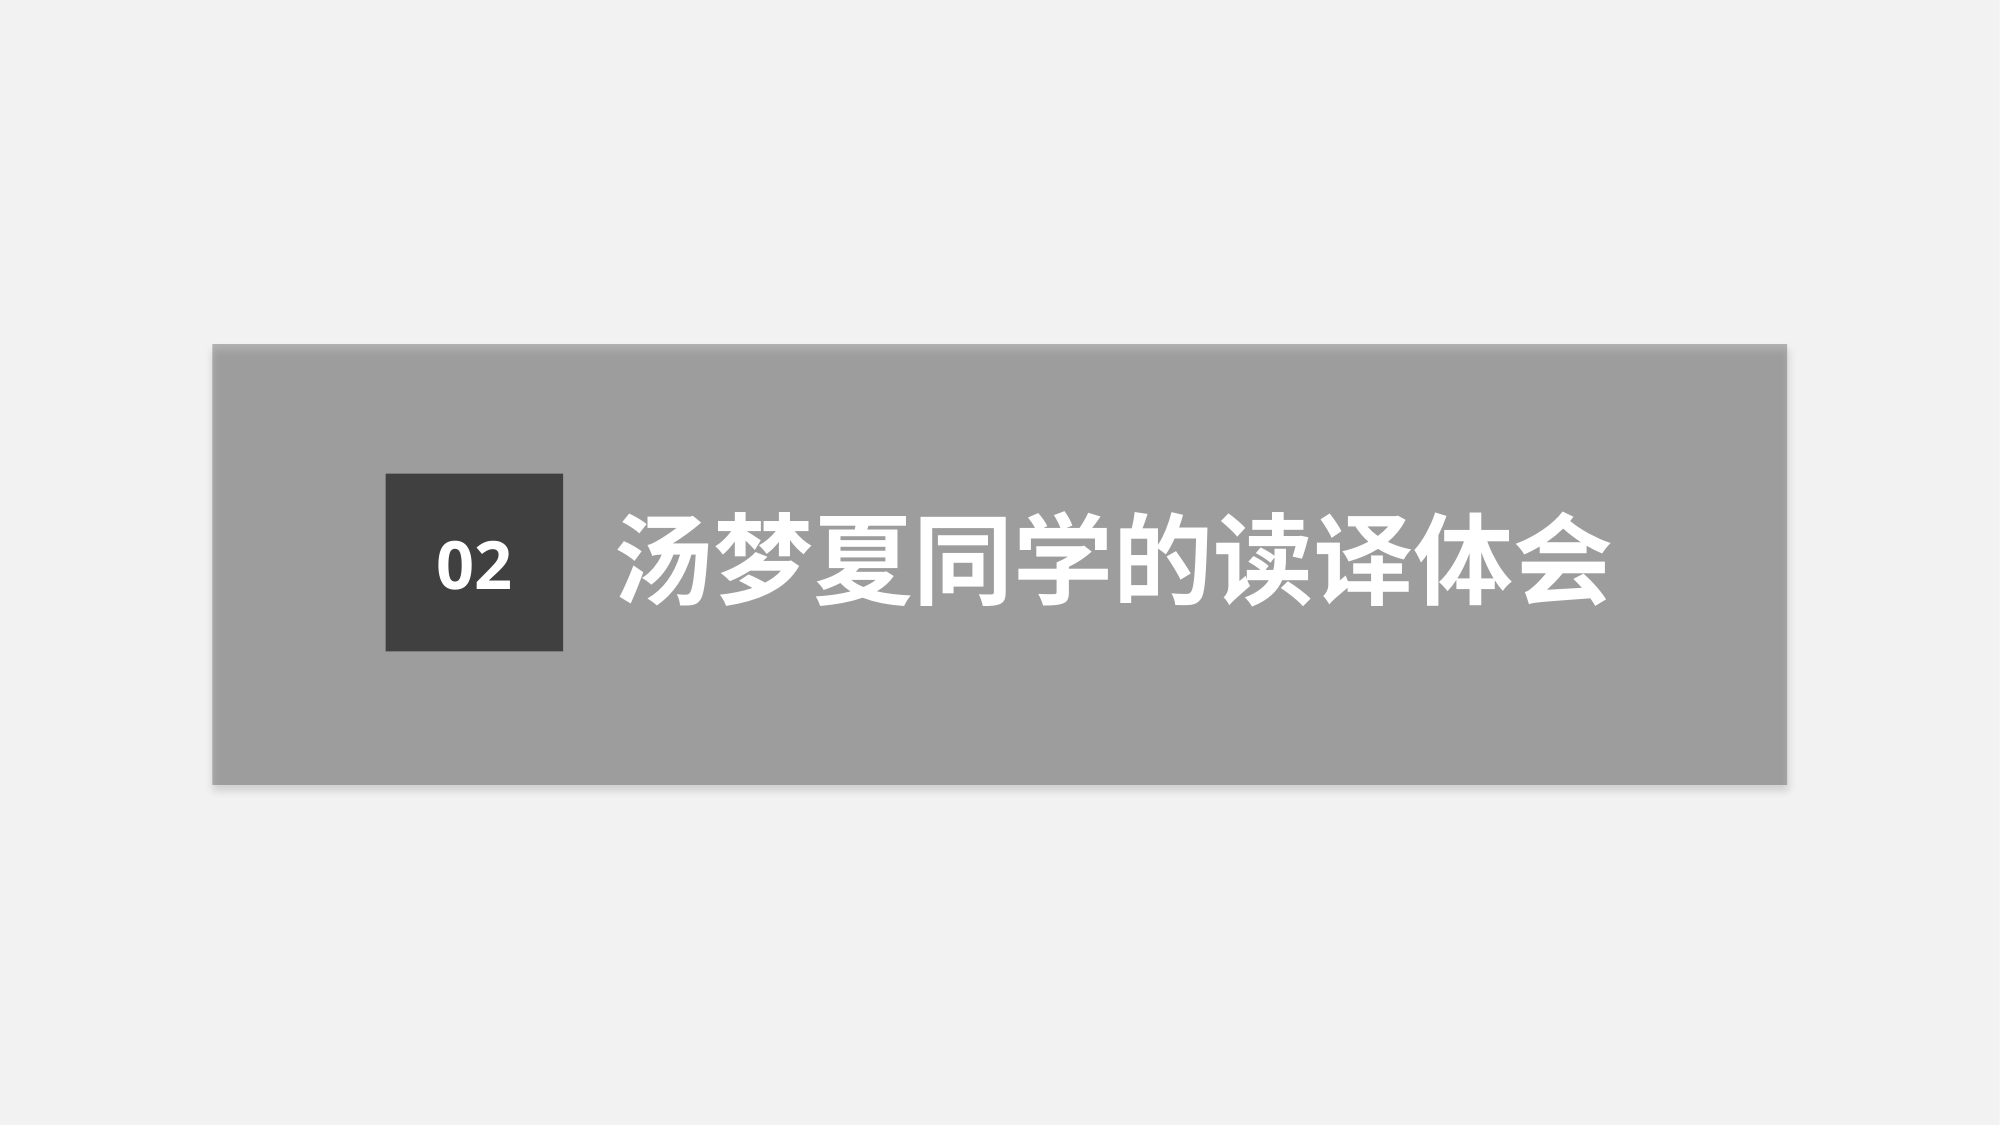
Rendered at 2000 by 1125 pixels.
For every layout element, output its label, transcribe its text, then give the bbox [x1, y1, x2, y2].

text_box [210, 342, 1789, 787]
text_box 汤梦夏同学的读译体会 [598, 490, 1697, 626]
text_box 02 [384, 472, 565, 653]
